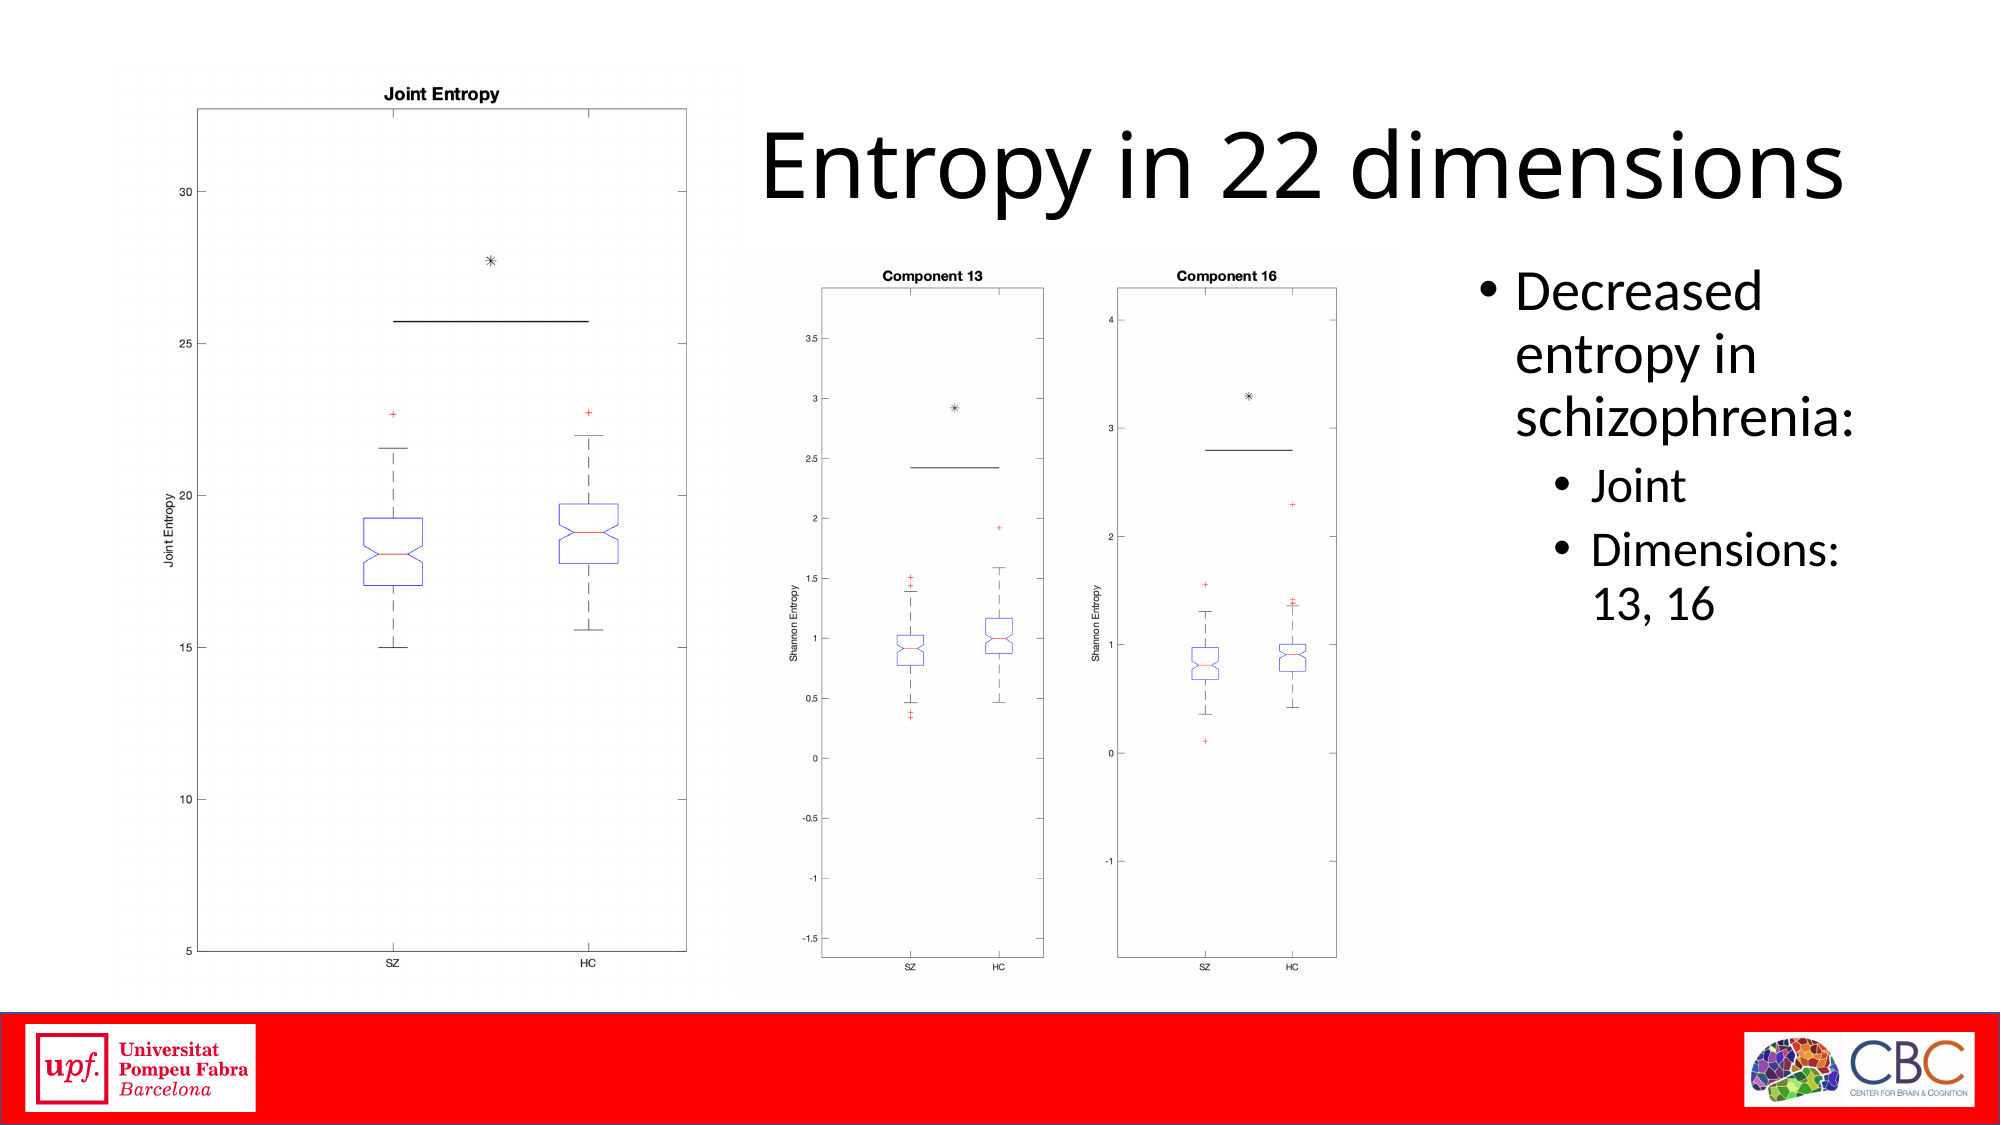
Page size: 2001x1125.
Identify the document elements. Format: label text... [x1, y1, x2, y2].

list Decreased entropy in schizophrenia: Joint Dimensions: 13, 16 [1463, 252, 1879, 966]
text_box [0, 1013, 2000, 1125]
picture [115, 59, 1399, 1000]
title Entropy in 22 dimensions [746, 59, 1863, 278]
